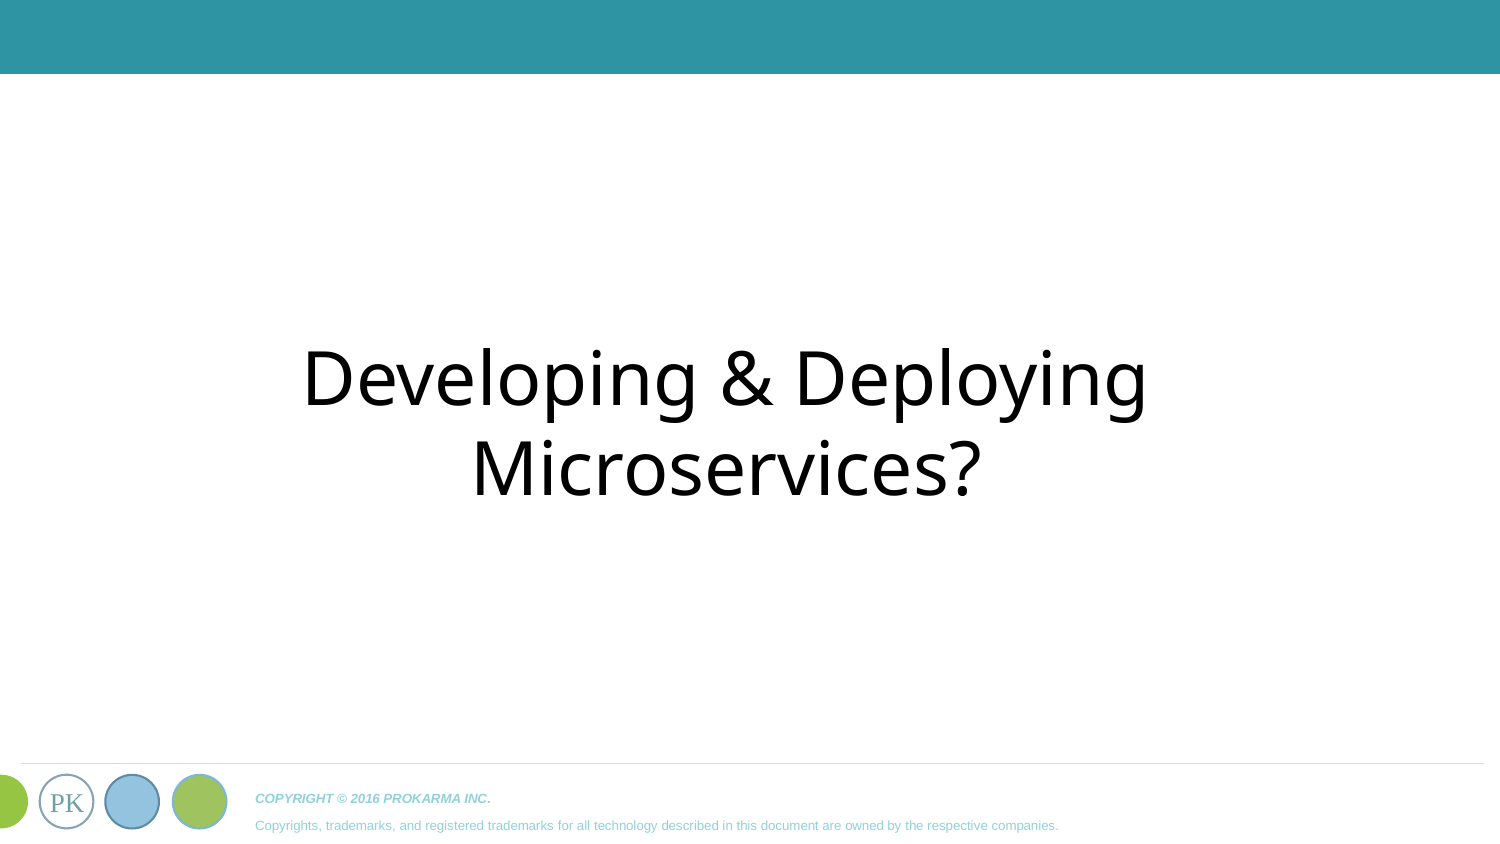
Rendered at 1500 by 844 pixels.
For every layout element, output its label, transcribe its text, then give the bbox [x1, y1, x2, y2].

list Developing & Deploying Microservices? [55, 105, 1397, 760]
